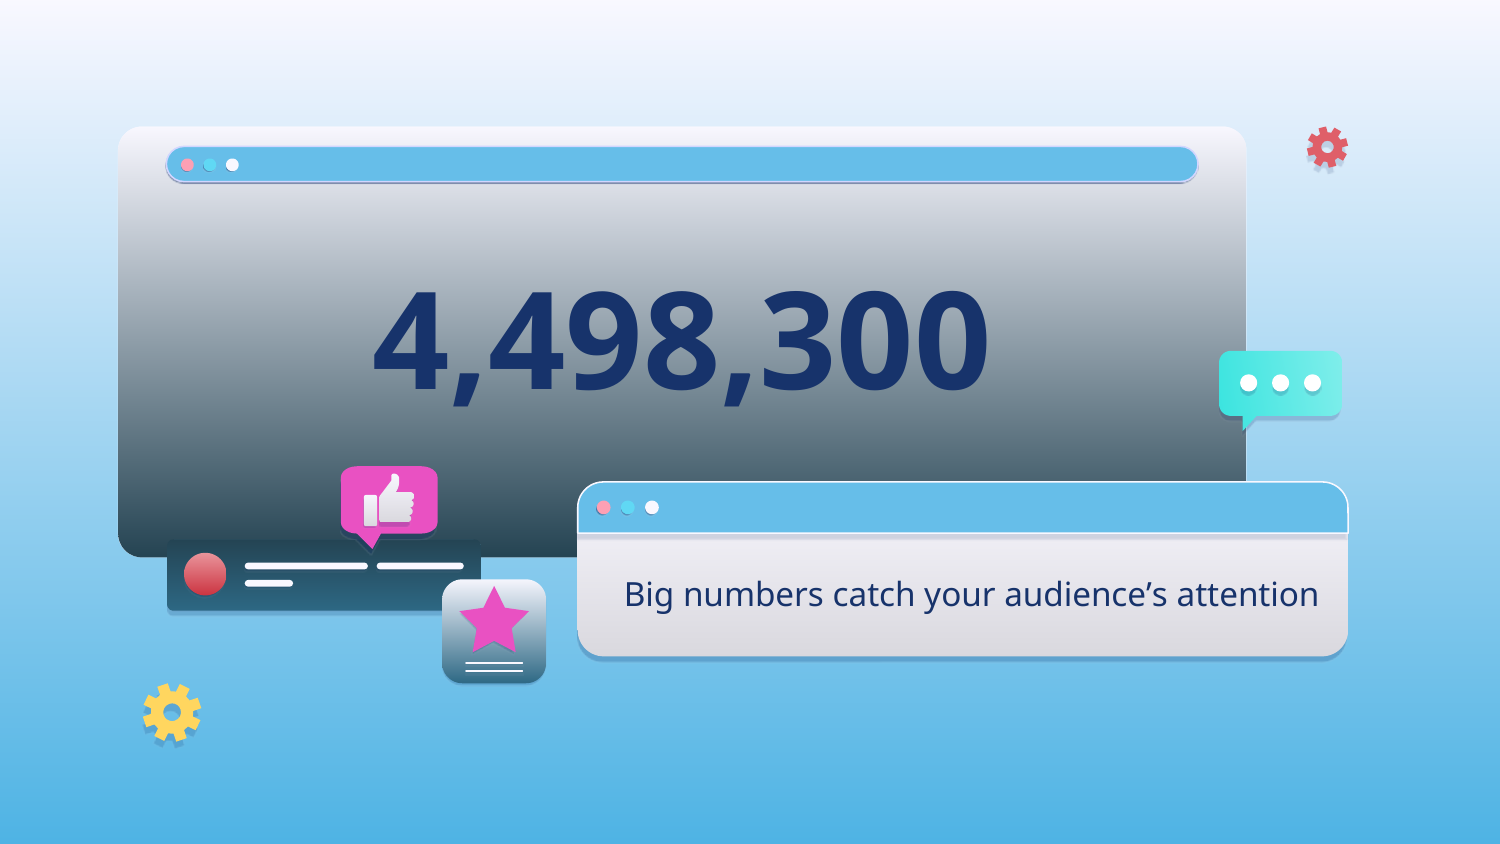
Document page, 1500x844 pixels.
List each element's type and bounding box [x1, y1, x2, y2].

subtitle [602, 558, 1342, 627]
title [143, 183, 1222, 431]
